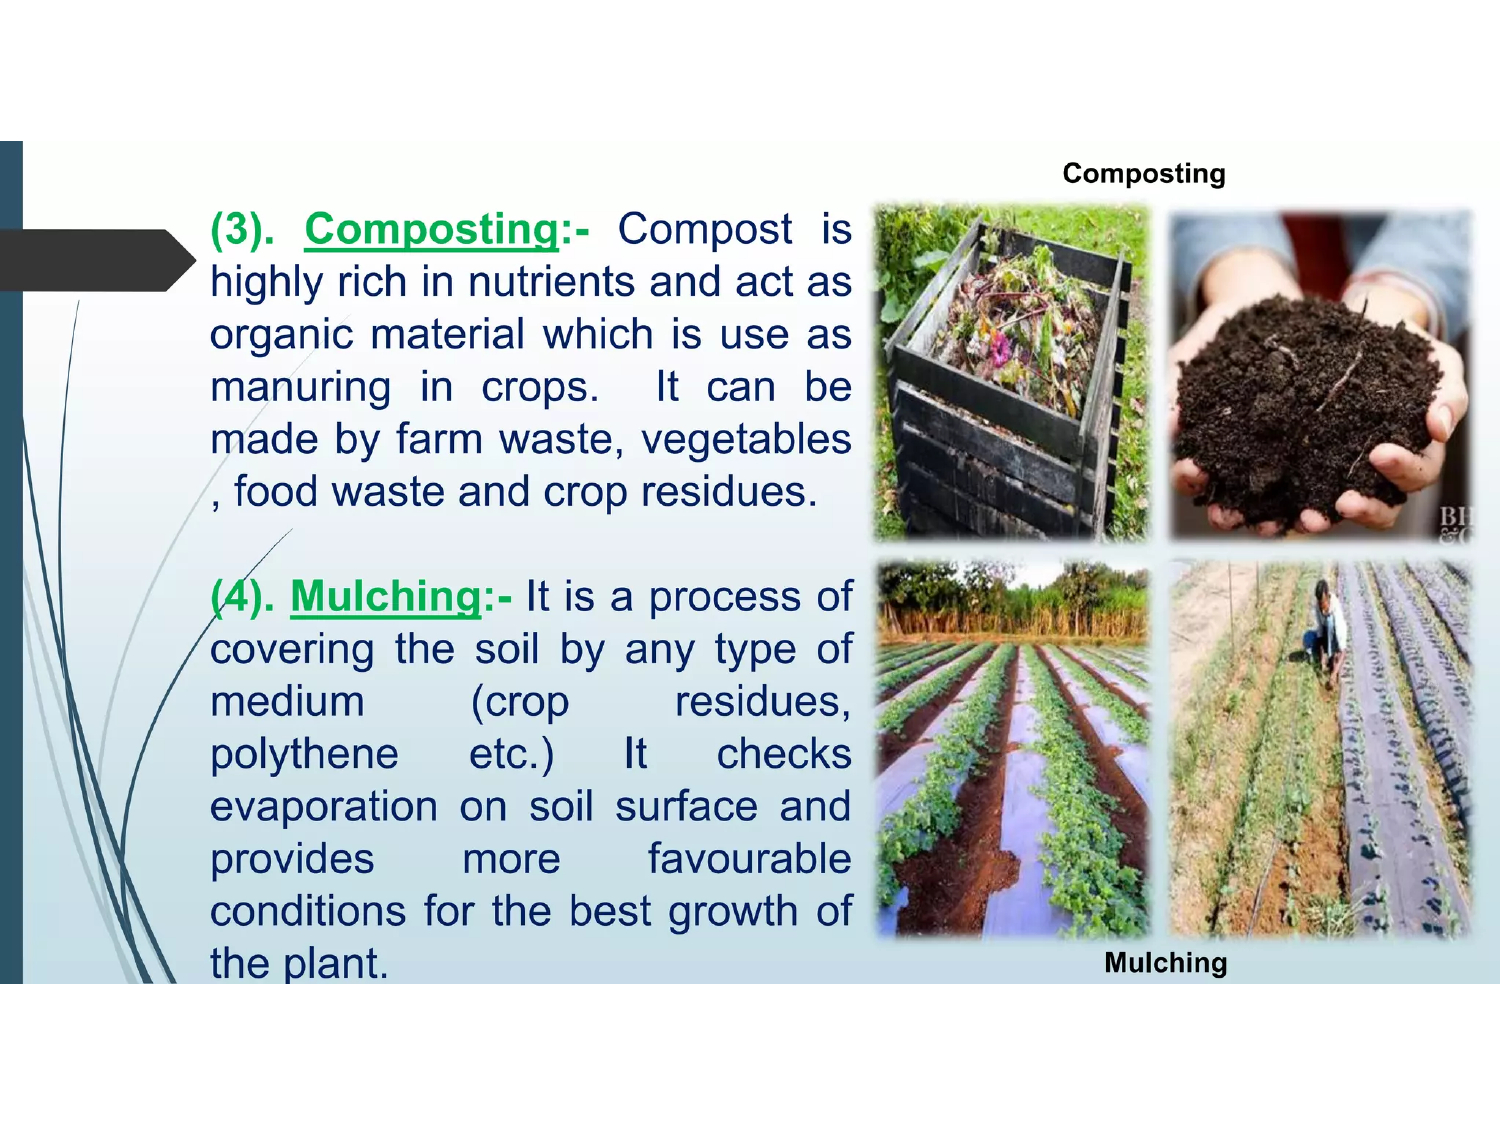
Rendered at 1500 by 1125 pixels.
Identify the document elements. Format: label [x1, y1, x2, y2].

picture [0, 140, 1500, 985]
